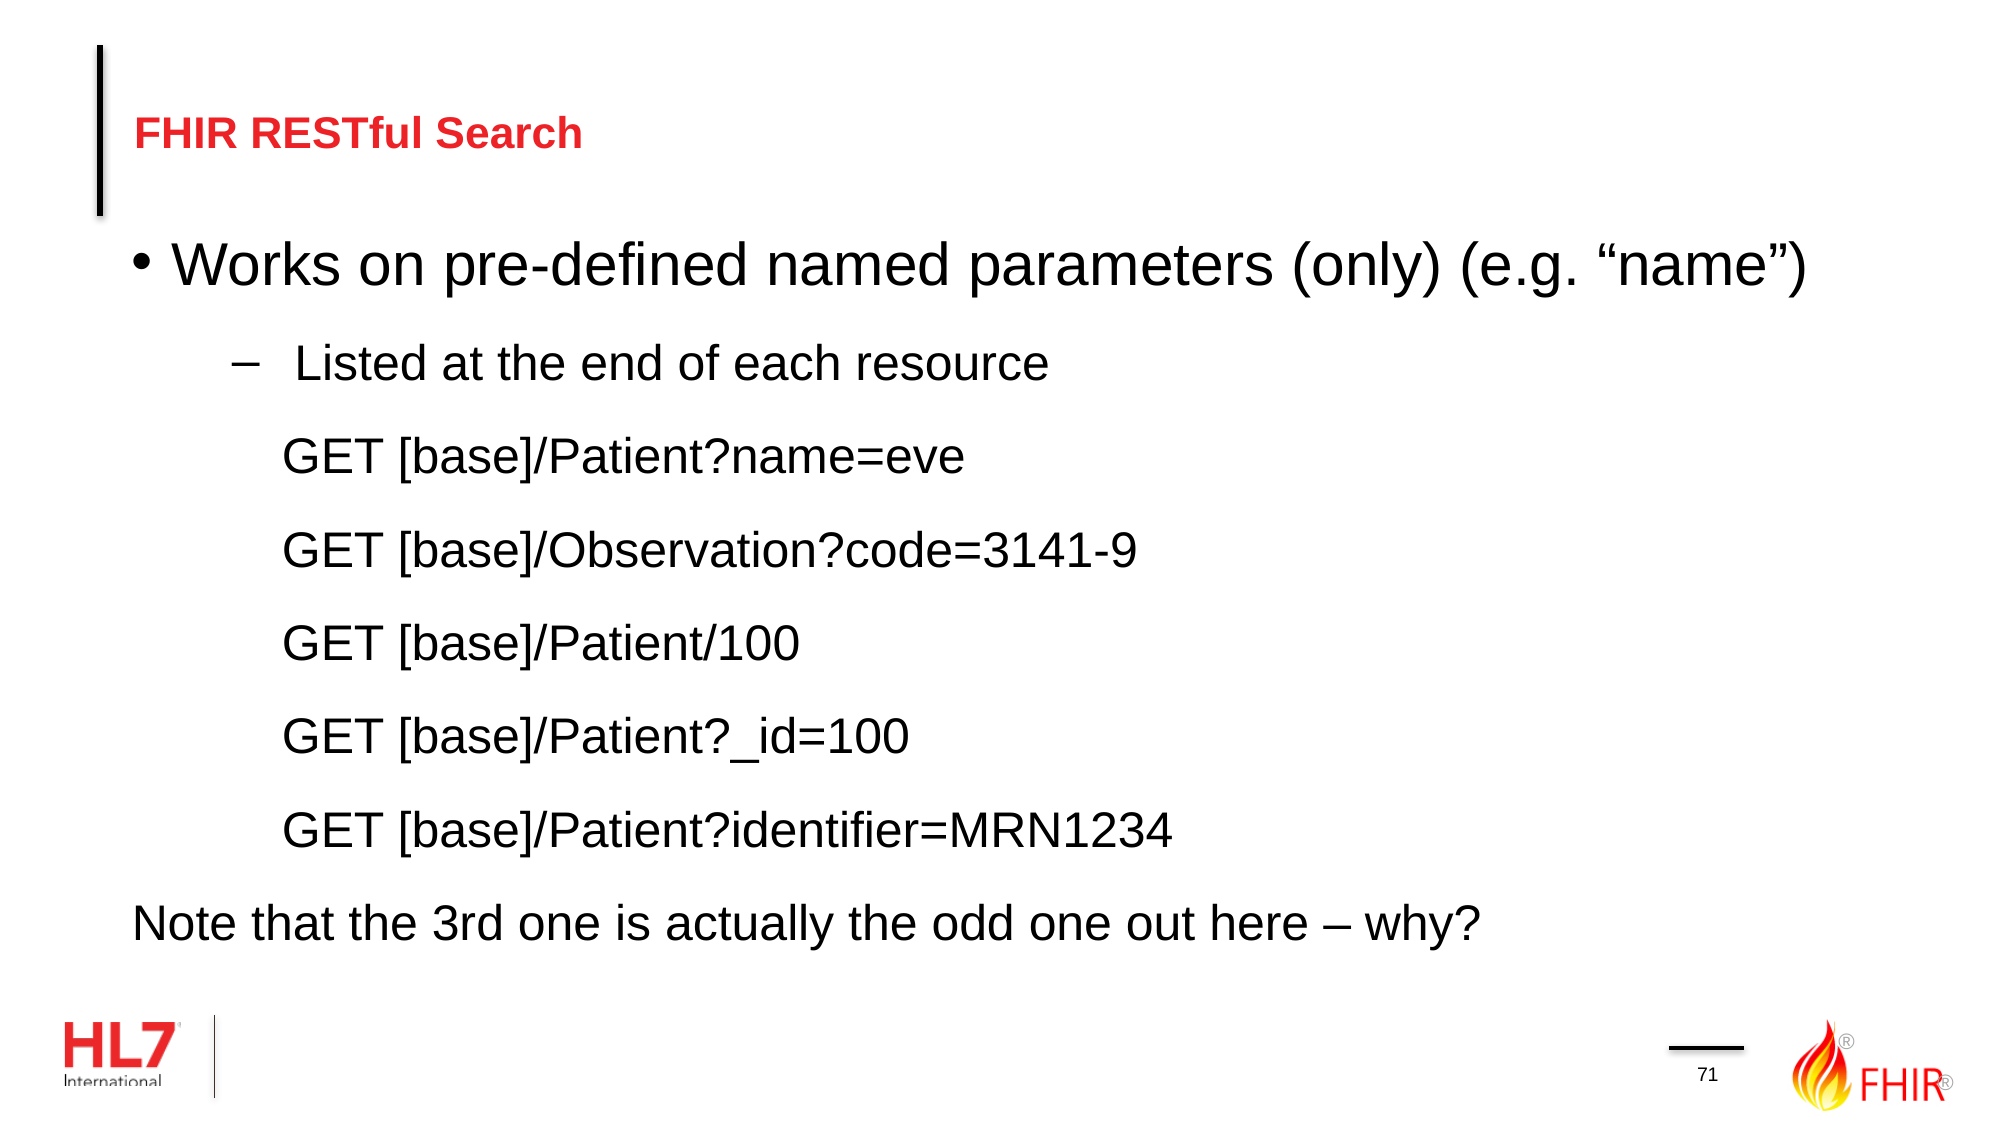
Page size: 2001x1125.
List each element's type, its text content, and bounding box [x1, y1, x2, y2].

picture [1785, 1014, 1951, 1116]
slide_number 71 [1678, 1048, 1738, 1086]
title FHIR RESTful Search [134, 45, 1935, 217]
list Works on pre-defined named parameters (only) (e.g. “name”) Listed at the end of each resource GET [base]/Patient?name=eve GET [base]/Observation?code=3141-9 GET [base]/Patient/100 GET [base]/Patient?_id=100 GET [base]/Patient?identifier=MRN1234 Note that the 3rd one is actually the odd one out here – why? [131, 224, 1896, 805]
